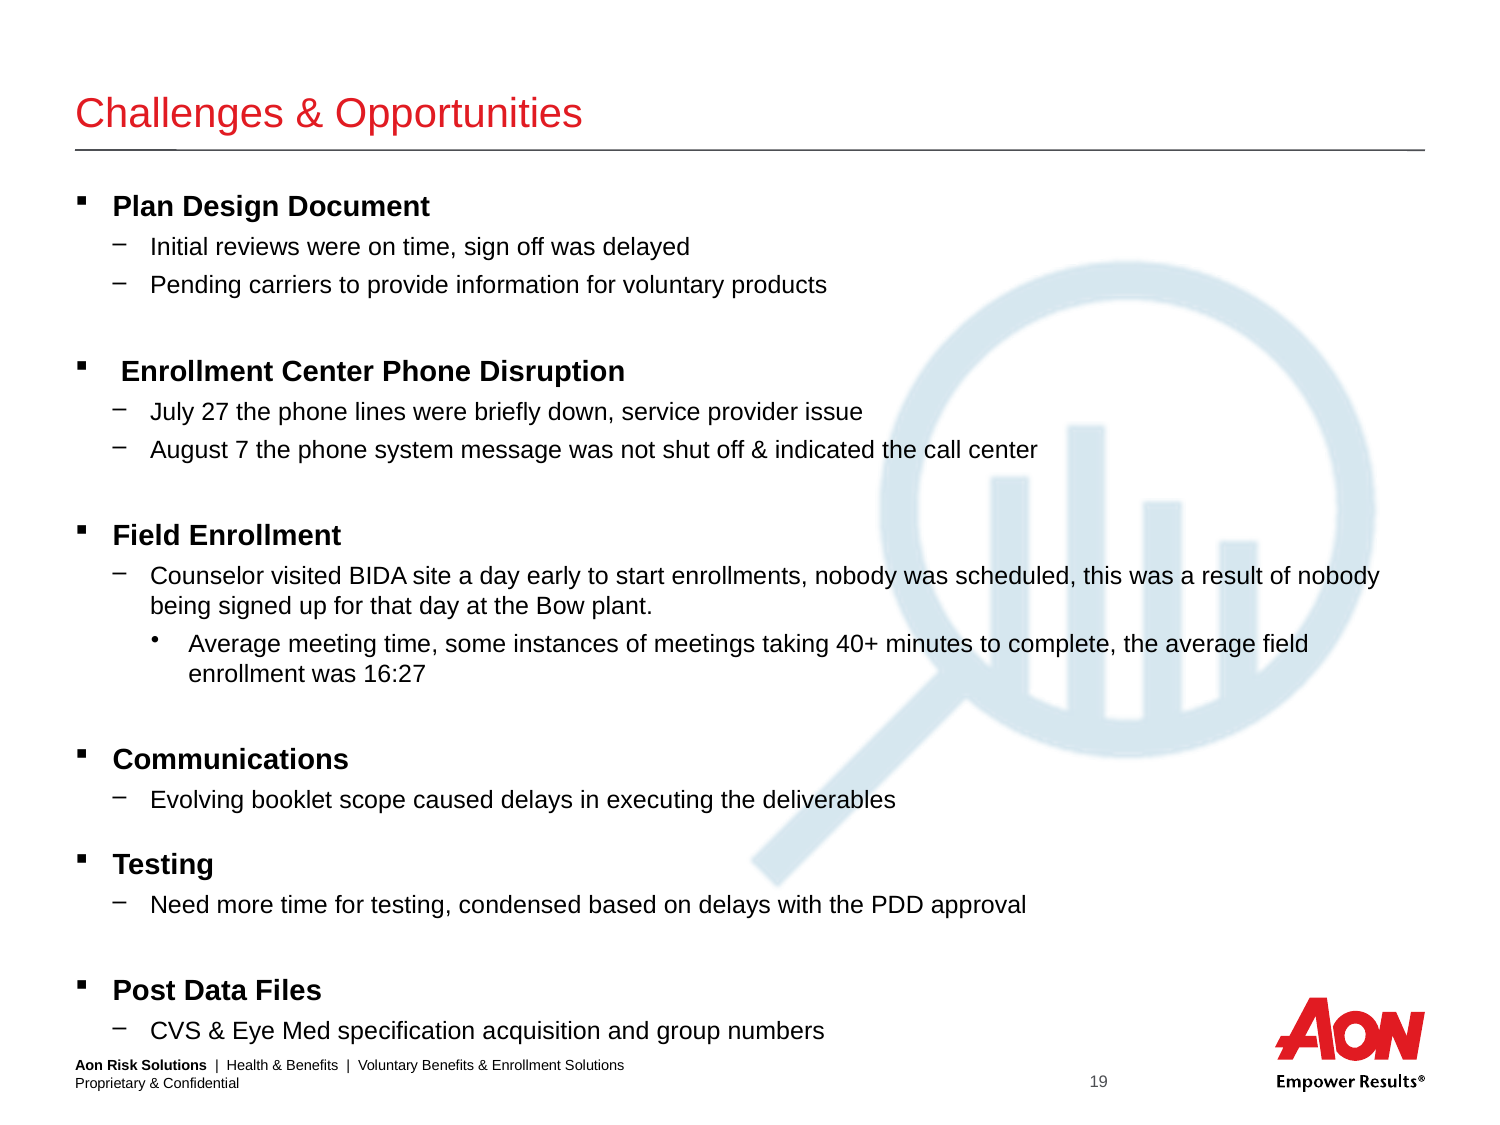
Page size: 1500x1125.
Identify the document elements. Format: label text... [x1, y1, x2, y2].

list Plan Design Document Initial reviews were on time, sign off was delayed Pending carriers to provide information for voluntary products Enrollment Center Phone Disruption July 27 the phone lines were briefly down, service provider issue August 7 the phone system message was not shut off & indicated the call center Field Enrollment Counselor visited BIDA site a day early to start enrollments, nobody was scheduled, this was a result of nobody being signed up for that day at the Bow plant. Average meeting time, some instances of meetings taking 40+ minutes to complete, the average field enrollment was 16:27 Communications Evolving booklet scope caused delays in executing the deliverables Testing Need more time for testing, condensed based on delays with the PDD approval Post Data Files CVS & Eye Med specification acquisition and group numbers [74, 187, 1426, 1076]
picture [649, 193, 1485, 970]
title Challenges & Opportunities [74, 49, 1426, 136]
